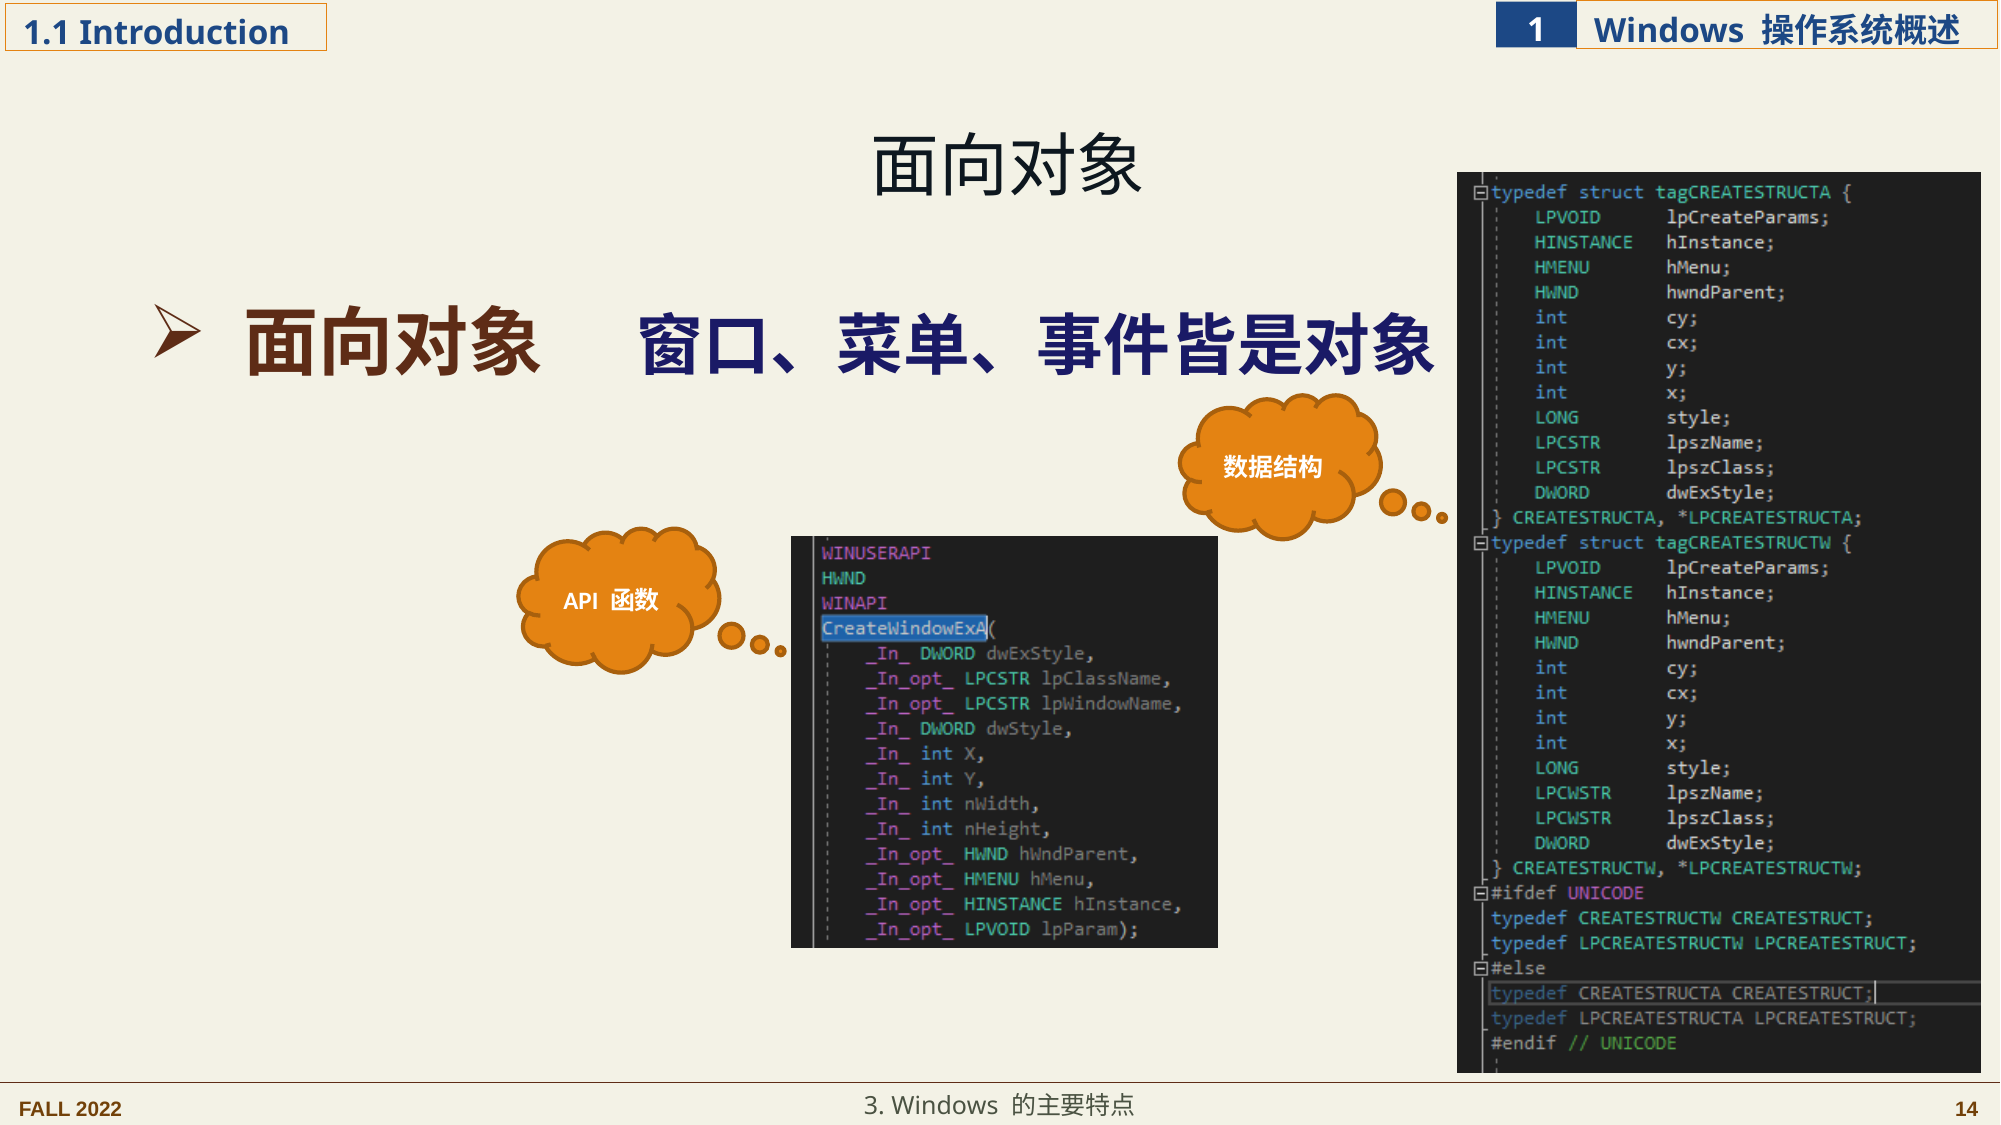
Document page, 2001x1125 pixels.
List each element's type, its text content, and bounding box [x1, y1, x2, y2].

text_box API 函数 [717, 621, 746, 650]
text_box 窗口、菜单、事件皆是对象 [621, 295, 1451, 390]
text_box 数据结构 [1177, 393, 1383, 542]
text_box API 函数 [749, 634, 770, 655]
text_box 3. Windows 的主要特点 [249, 1076, 1751, 1125]
text_box 数据结构 [1378, 488, 1408, 517]
text_box API 函数 [774, 645, 786, 658]
text_box API 函数 [516, 526, 722, 675]
title 面向对象 [137, 59, 1863, 278]
text_box 数据结构 [1436, 511, 1449, 524]
text_box 数据结构 [1411, 501, 1432, 522]
list 面向对象 [137, 299, 1451, 1014]
picture [1456, 172, 1981, 1073]
picture [791, 536, 1219, 948]
